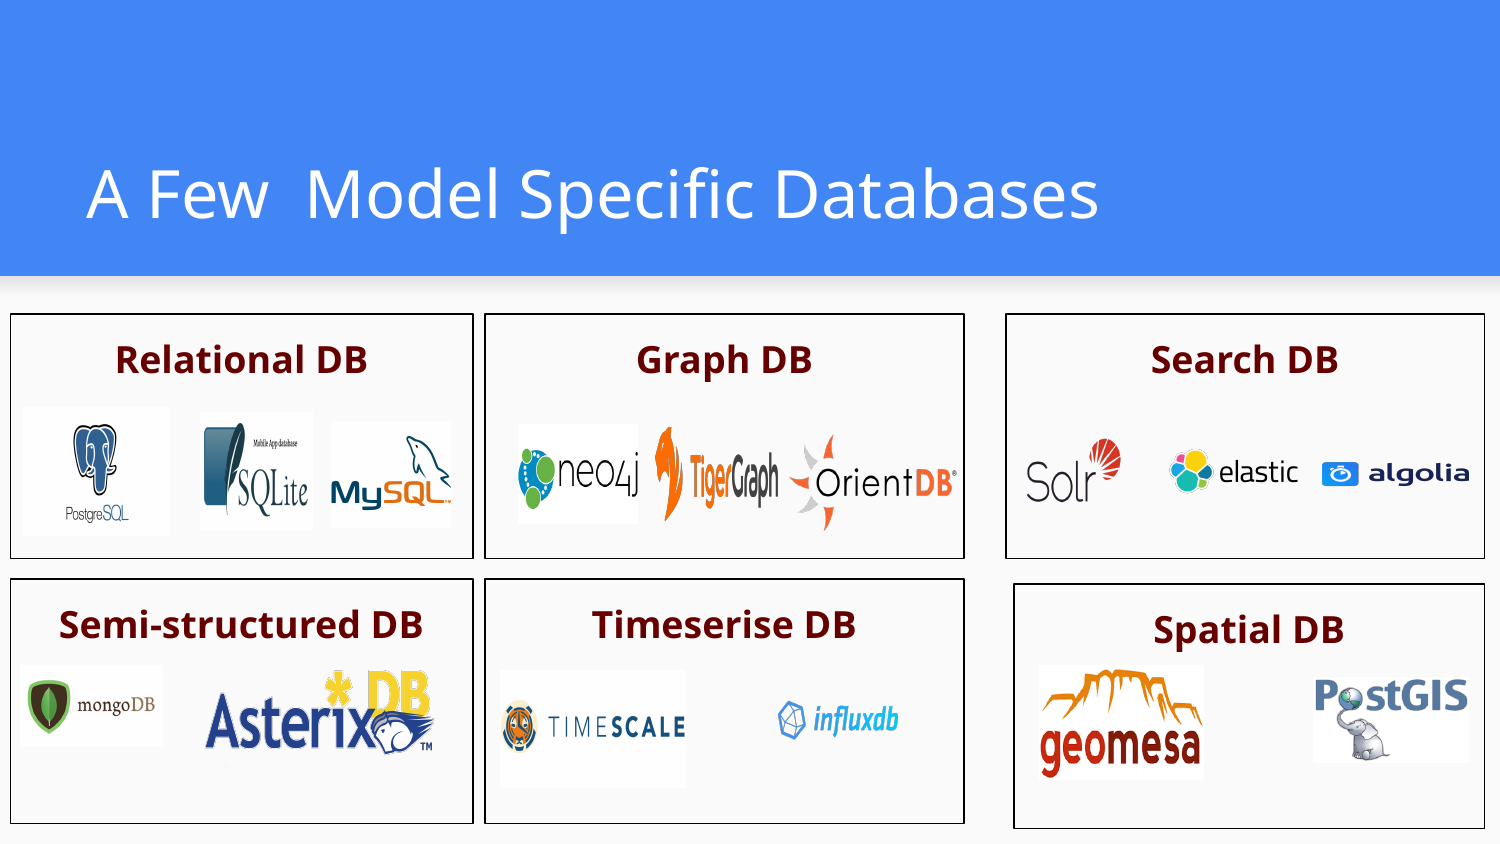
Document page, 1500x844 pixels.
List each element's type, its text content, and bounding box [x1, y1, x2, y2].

picture [517, 424, 638, 525]
list Graph DB [485, 313, 964, 559]
picture [1010, 424, 1469, 515]
picture [789, 434, 961, 531]
list Relational DB [10, 313, 473, 559]
list Spatial DB [1013, 584, 1485, 829]
title A Few Model Specific Databases [71, 120, 1421, 247]
picture [655, 427, 778, 521]
picture [331, 420, 451, 528]
picture [500, 670, 686, 789]
picture [205, 670, 435, 770]
list Timeserise DB [485, 578, 964, 824]
picture [1313, 677, 1469, 763]
picture [1039, 665, 1204, 780]
list Search DB [1005, 313, 1485, 559]
list Semi-structured DB [10, 578, 473, 824]
picture [721, 659, 956, 781]
picture [20, 665, 163, 748]
picture [23, 406, 171, 537]
picture [200, 412, 314, 531]
